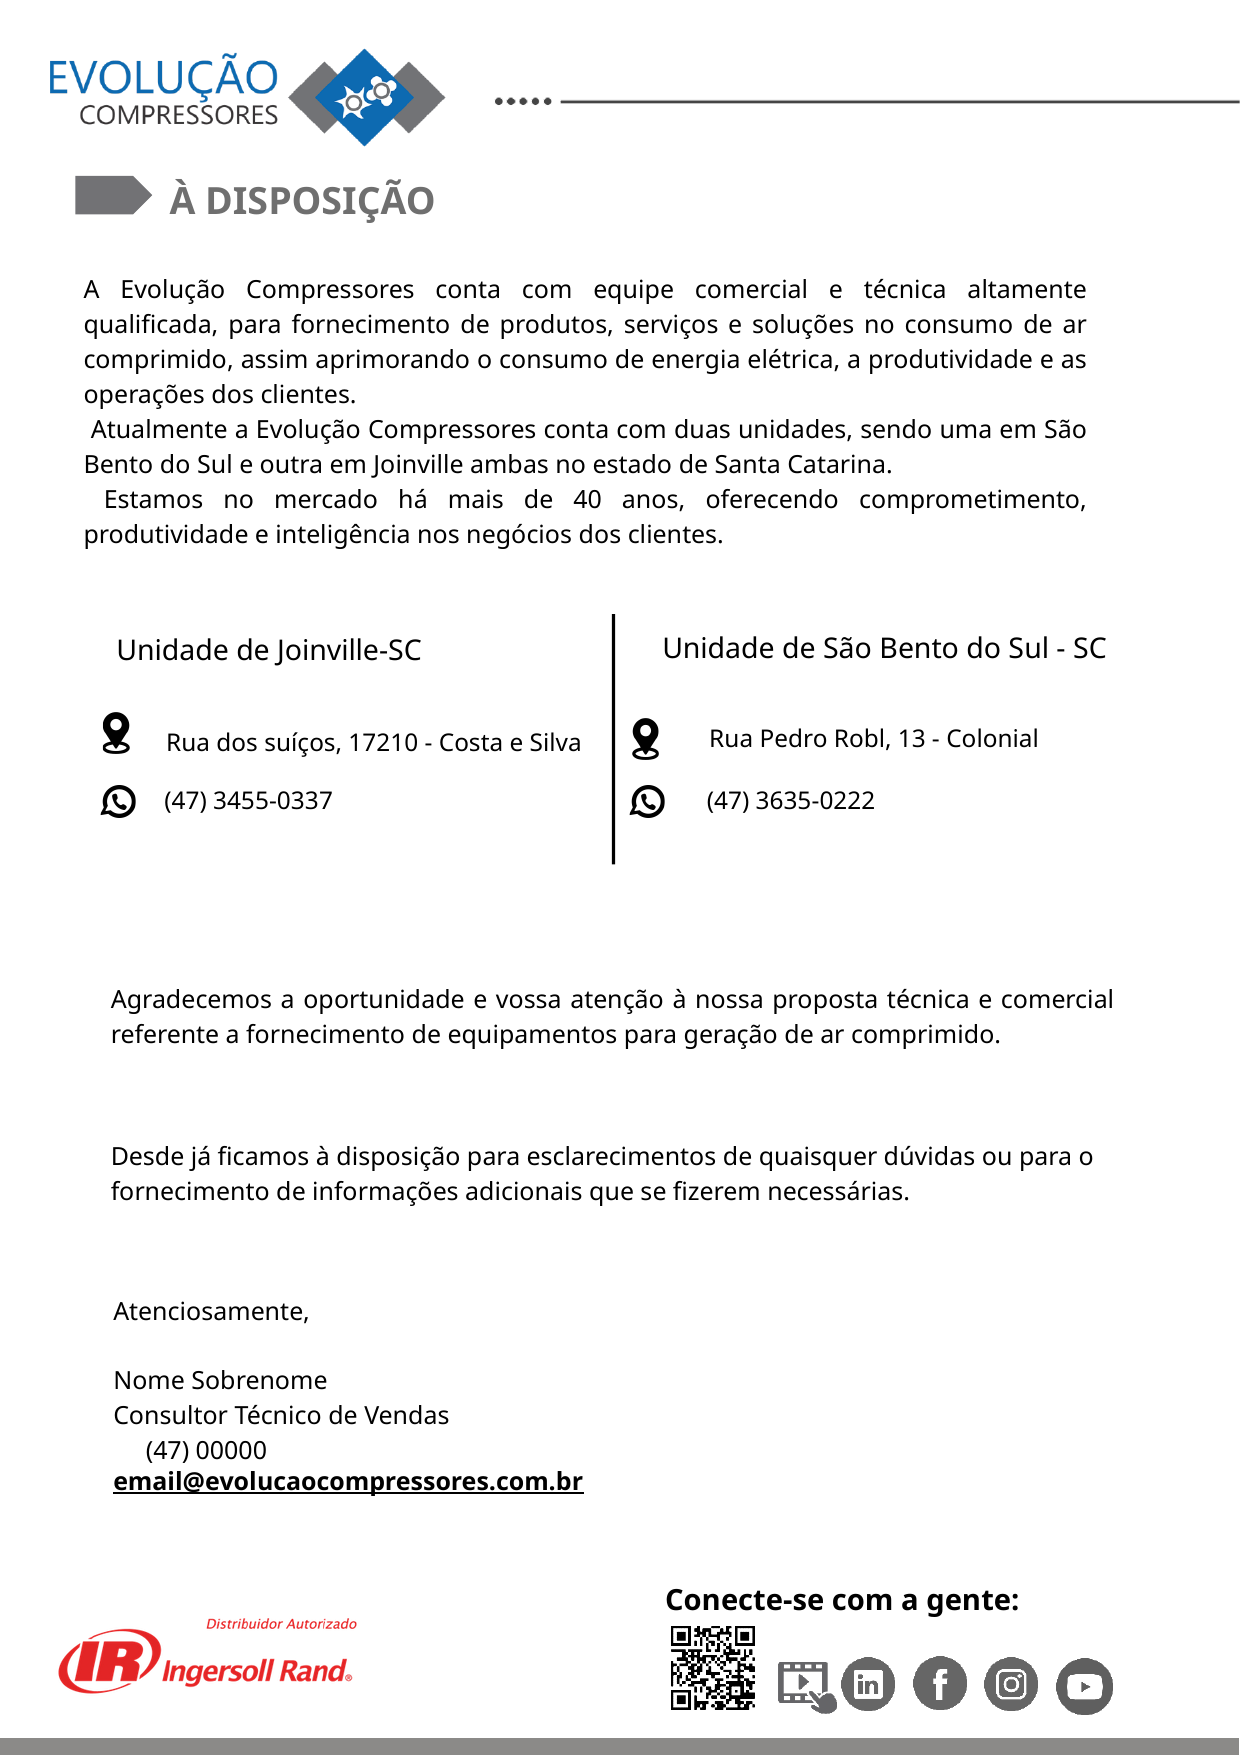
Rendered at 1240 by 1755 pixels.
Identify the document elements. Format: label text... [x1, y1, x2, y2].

picture [841, 1657, 895, 1711]
text_box [632, 718, 659, 760]
text_box [100, 785, 136, 818]
text_box Rua dos suíços, 17210 - Costa e Silva [152, 722, 596, 757]
picture [984, 1657, 1039, 1712]
text_box (47) 3635-0222 [660, 780, 922, 849]
picture [658, 1613, 767, 1722]
text_box [629, 785, 660, 818]
text_box À DISPOSIÇÃO [169, 169, 926, 268]
text_box Conecte-se com a gente: [650, 1574, 1240, 1625]
text_box Agradecemos a oportunidade e vossa atenção à nossa proposta técnica e comercial referente a fornecimento de equipamentos para geração de ar comprimido. [110, 978, 1117, 1084]
picture [1056, 1658, 1113, 1715]
picture [912, 1656, 967, 1710]
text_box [0, 1737, 1240, 1755]
text_box (47) 3455-0337 [133, 780, 364, 815]
text_box Rua Pedro Robl, 13 - Colonial [686, 718, 1062, 787]
text_box Desde já ficamos à disposição para esclarecimentos de quaisquer dúvidas ou para o fornecimento de informações adicionais que se fizerem necessárias. [110, 1135, 1149, 1276]
text_box [15, 1580, 401, 1728]
text_box Unidade de Joinville-SC [96, 626, 443, 667]
text_box Atenciosamente, Nome Sobrenome Consultor Técnico de Vendas (47) 00000 email@evolucaocompressores.com.br [113, 1290, 1151, 1535]
text_box A Evolução Compressores conta com equipe comercial e técnica altamente qualificada, para fornecimento de produtos, serviços e soluções no consumo de ar comprimido, assim aprimorando o consumo de energia elétrica, a produtividade e as operações dos clientes. Atualmente a Evolução Compressores conta com duas unidades, sendo uma em São Bento do Sul e outra em Joinville ambas no estado de Santa Catarina. Estamos no mercado há mais de 40 anos, oferecendo comprometimento, produtividade e inteligência nos negócios dos clientes. [83, 268, 1089, 584]
picture [0, 10, 1240, 152]
picture [777, 1660, 839, 1716]
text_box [75, 175, 153, 215]
text_box [102, 712, 130, 754]
text_box Unidade de São Bento do Sul - SC [635, 624, 1135, 665]
